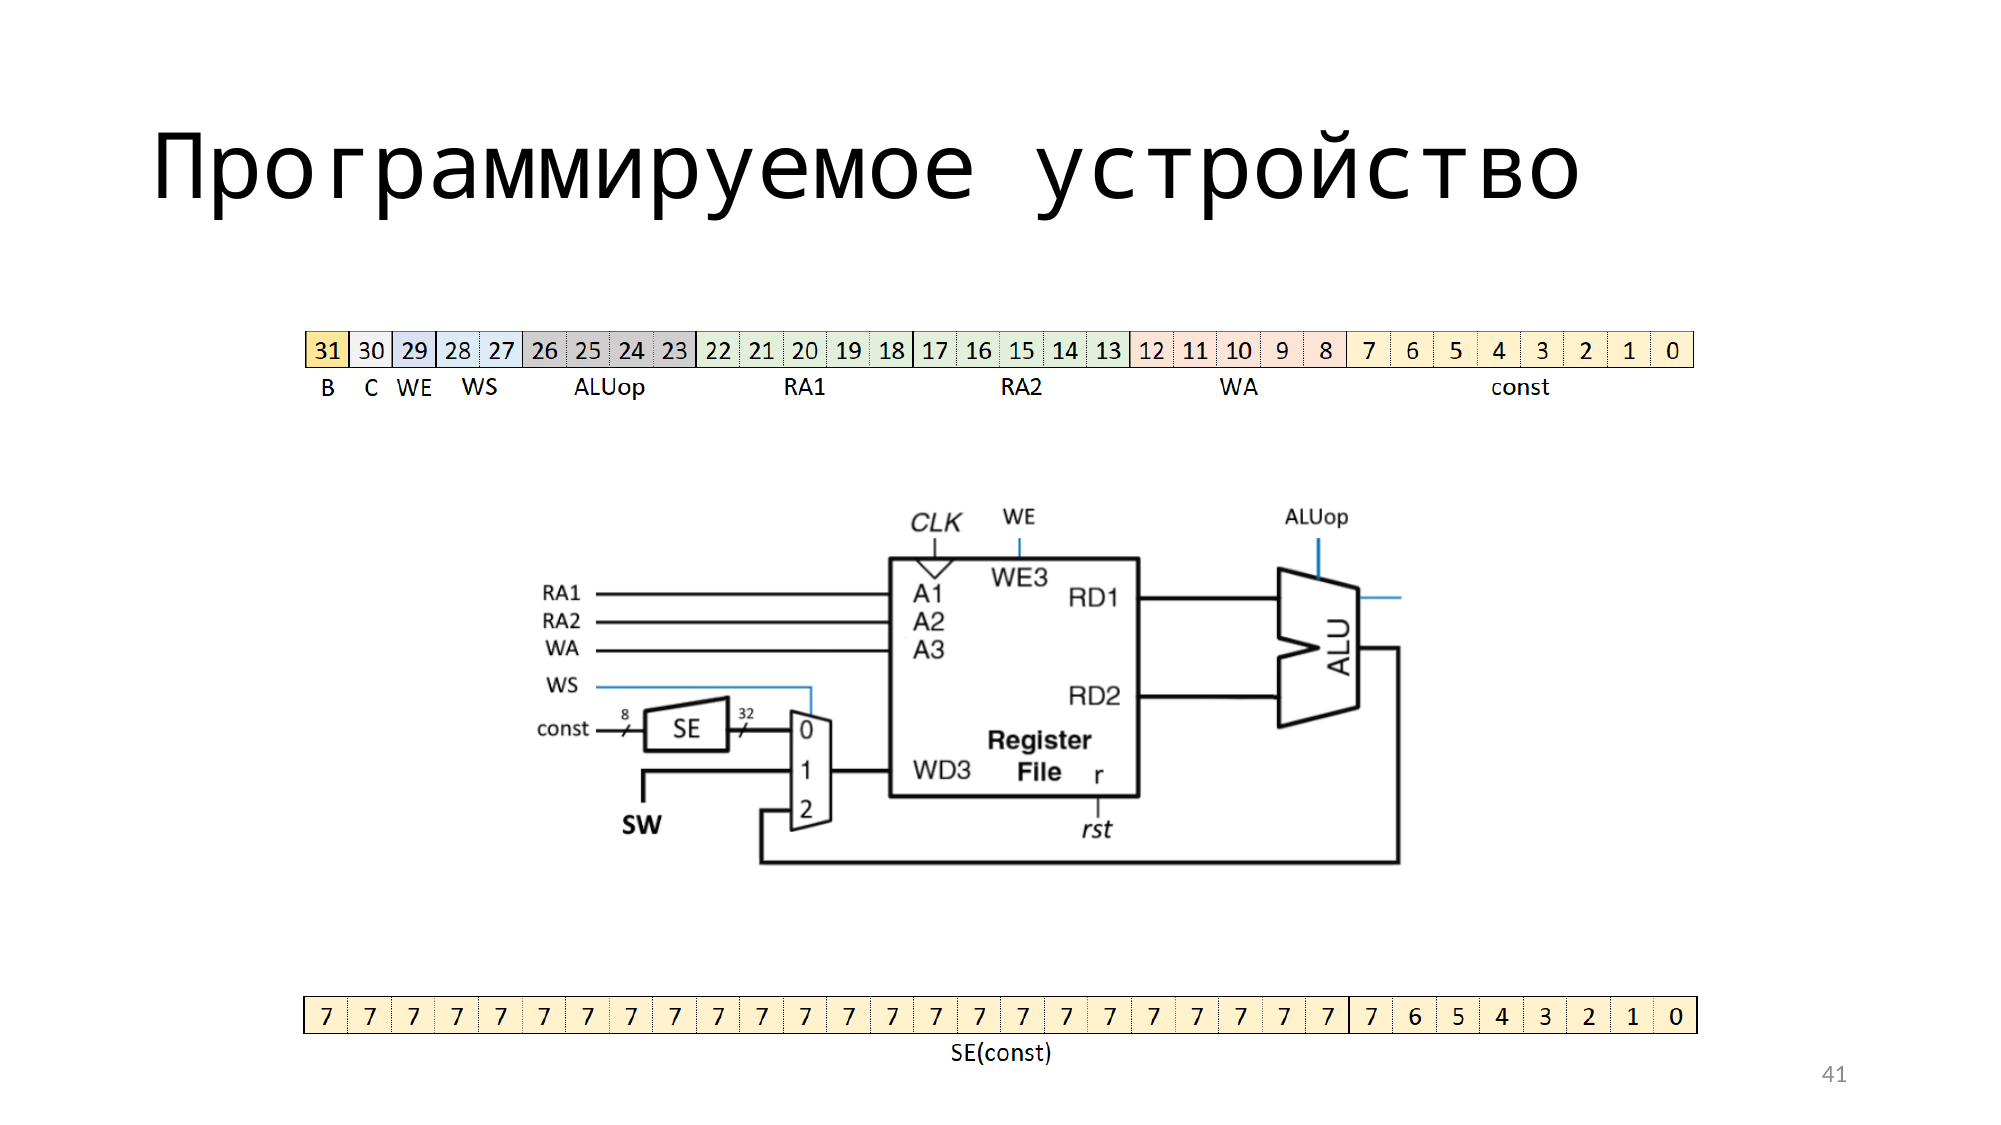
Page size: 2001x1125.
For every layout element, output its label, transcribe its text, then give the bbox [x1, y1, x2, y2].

picture [523, 501, 1413, 878]
picture [299, 323, 1701, 409]
title Программируемое устройство [137, 59, 1900, 278]
picture [299, 992, 1701, 1073]
slide_number 41 [1412, 1042, 1863, 1103]
